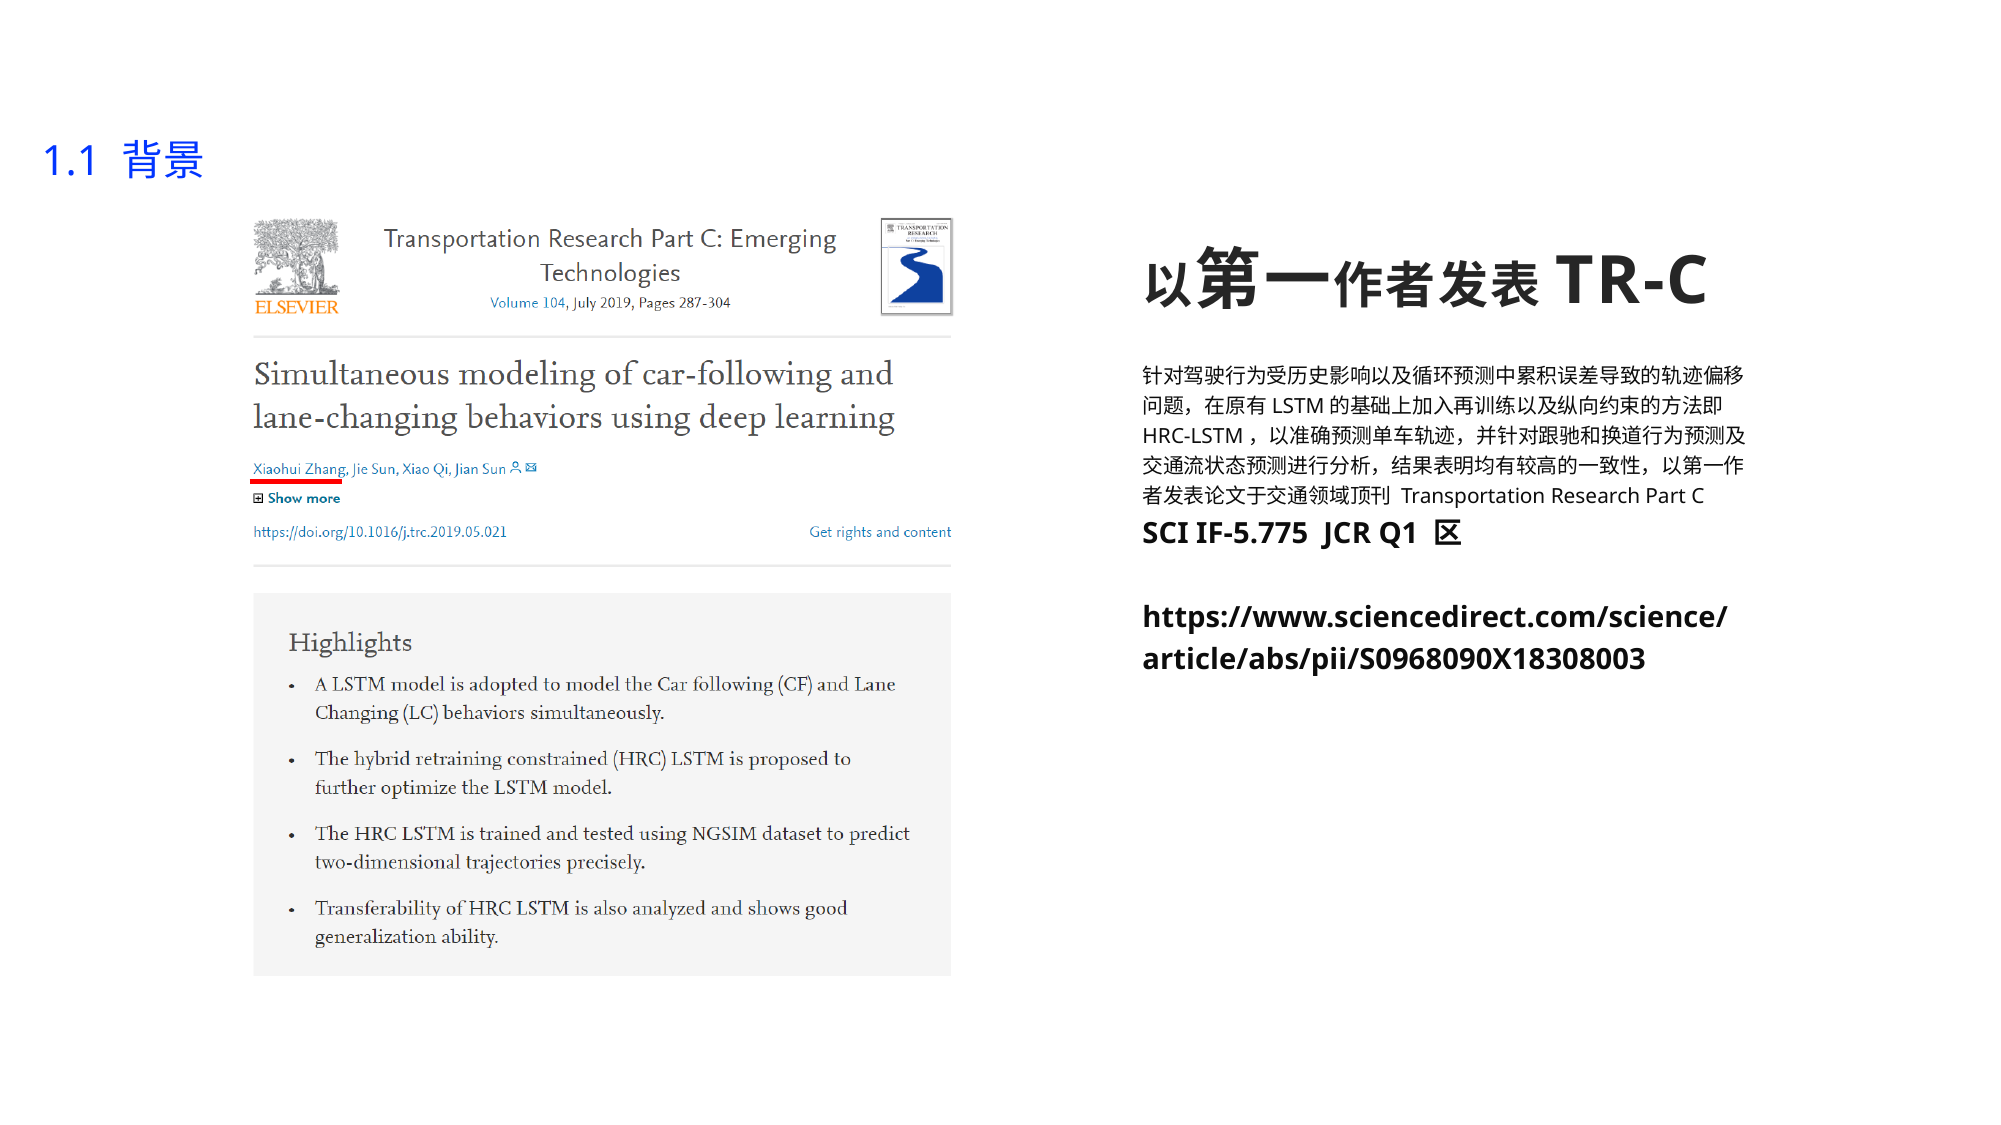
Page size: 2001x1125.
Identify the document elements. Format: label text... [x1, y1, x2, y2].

text_box 1.1 背景 [26, 101, 1854, 191]
picture [230, 201, 970, 976]
text_box 以第一作者发表TR-C [1127, 229, 1768, 325]
text_box 针对驾驶行为受历史影响以及循环预测中累积误差导致的轨迹偏移问题，在原有LSTM的基础上加入再训练以及纵向约束的方法即HRC-LSTM，以准确预测单车轨迹，并针对跟驰和换道行为预测及交通流状态预测进行分析，结果表明均有较高的一致性，以第一作者发表论文于交通领域顶刊 Transportation Research Part C SCI IF-5.775 JCR Q1 区 https://www.sciencedirect.com/science/article/abs/pii/S0968090X18308003 [1127, 350, 1768, 683]
